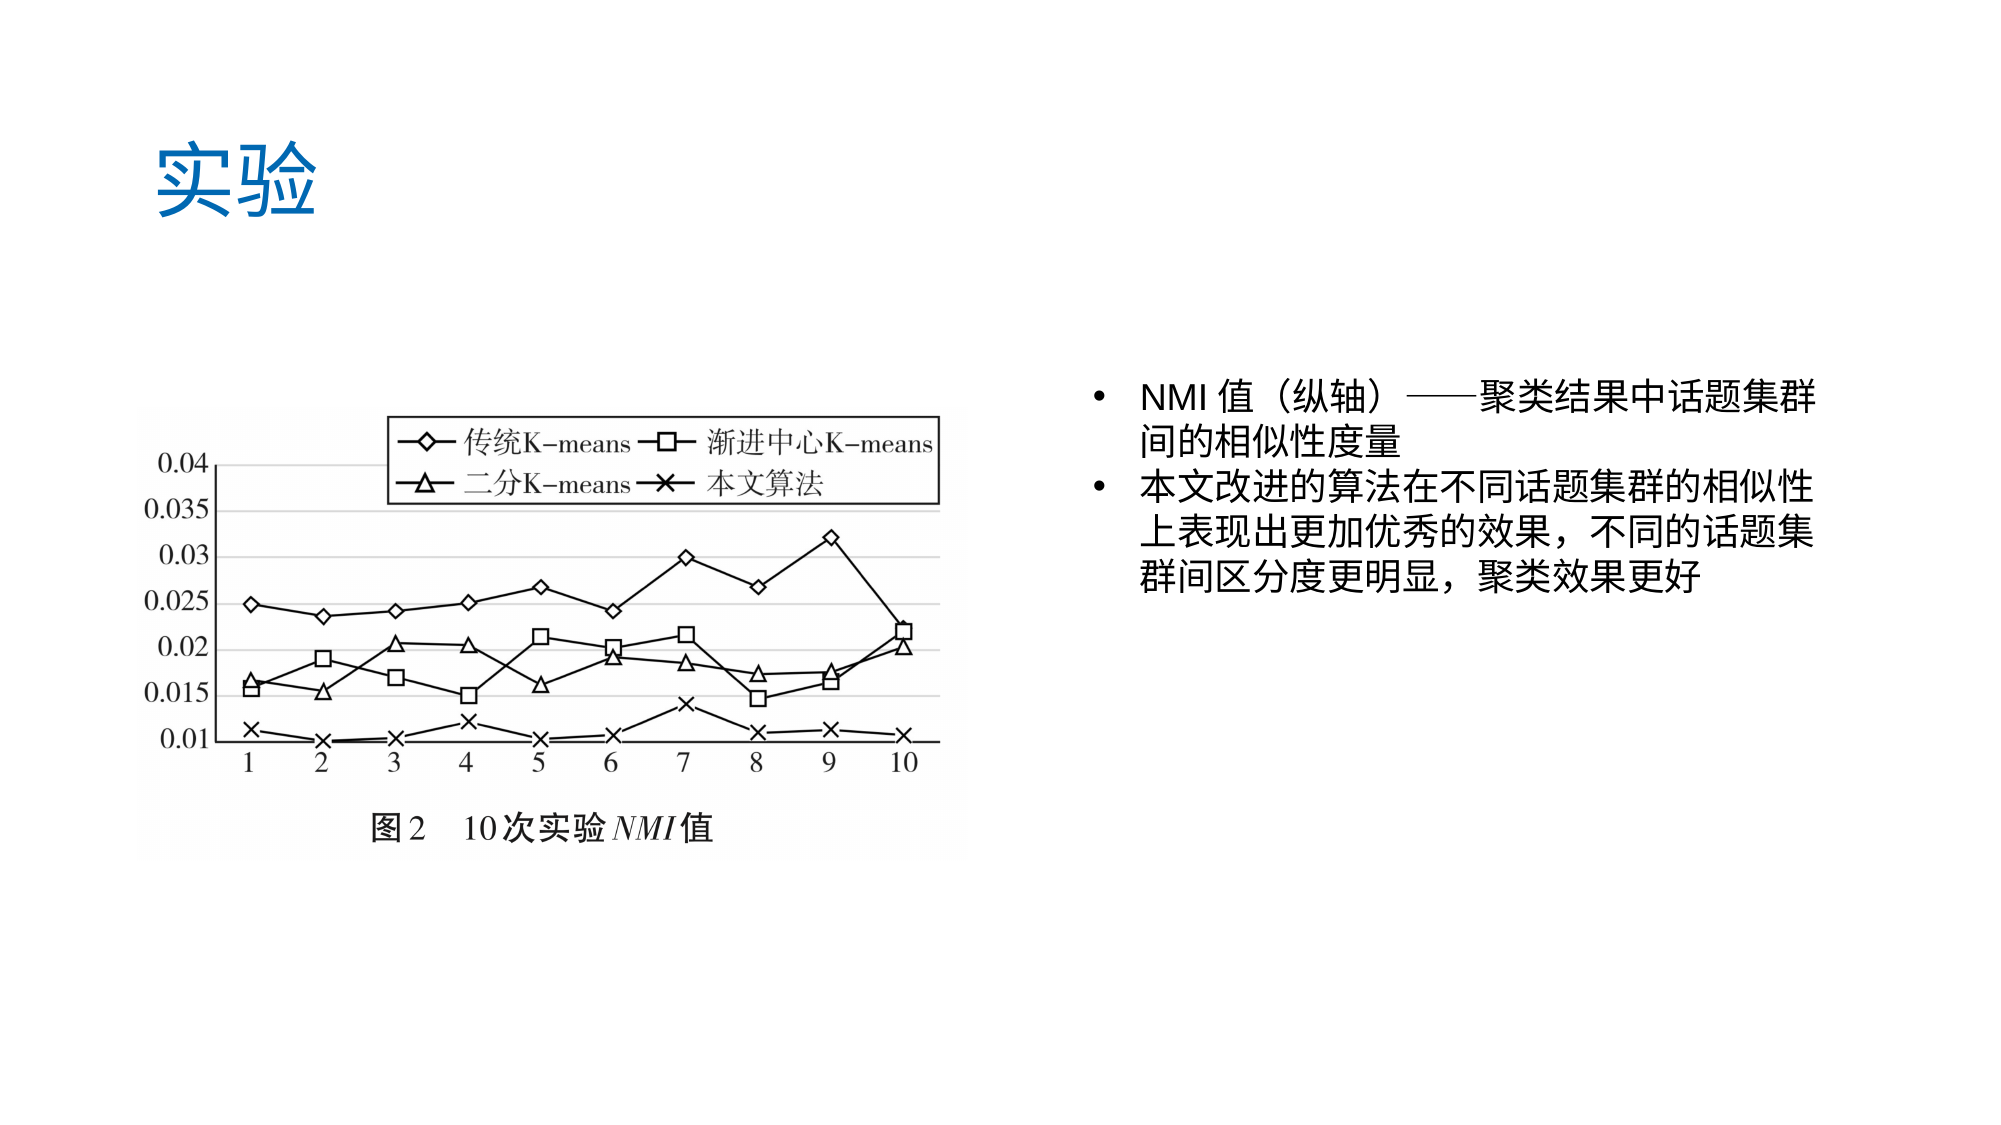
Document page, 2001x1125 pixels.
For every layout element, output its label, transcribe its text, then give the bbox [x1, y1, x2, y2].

picture [137, 407, 968, 861]
text_box NMI值（纵轴）——聚类结果中话题集群间的相似性度量 本文改进的算法在不同话题集群的相似性上表现出更加优秀的效果，不同的话题集群间区分度更明显，聚类效果更好 [1078, 365, 1836, 606]
text_box 实验 [137, 59, 1863, 278]
